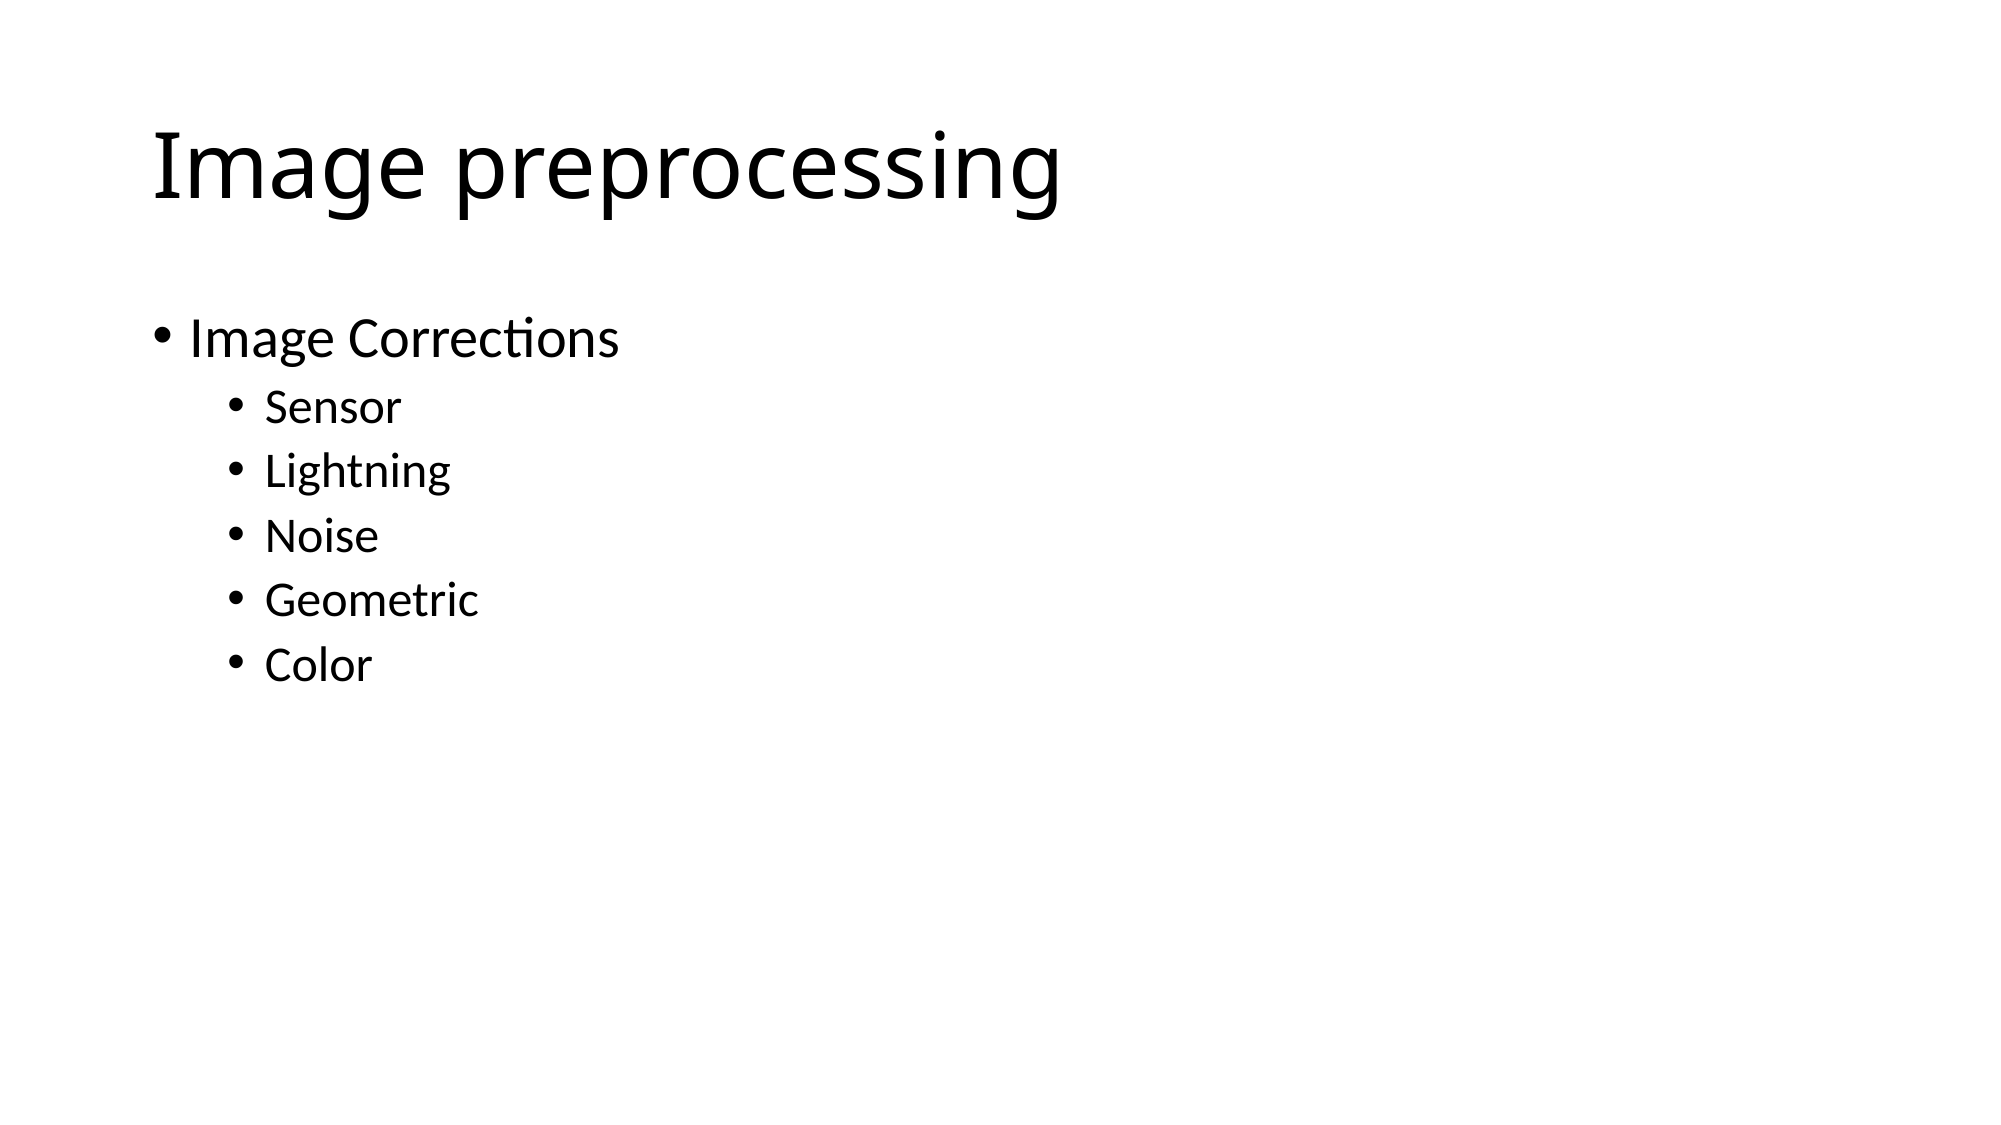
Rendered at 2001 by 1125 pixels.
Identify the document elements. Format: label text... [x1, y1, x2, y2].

title Image preprocessing [137, 59, 1863, 278]
list Image Corrections Sensor Lightning Noise Geometric Color [137, 299, 1863, 1014]
